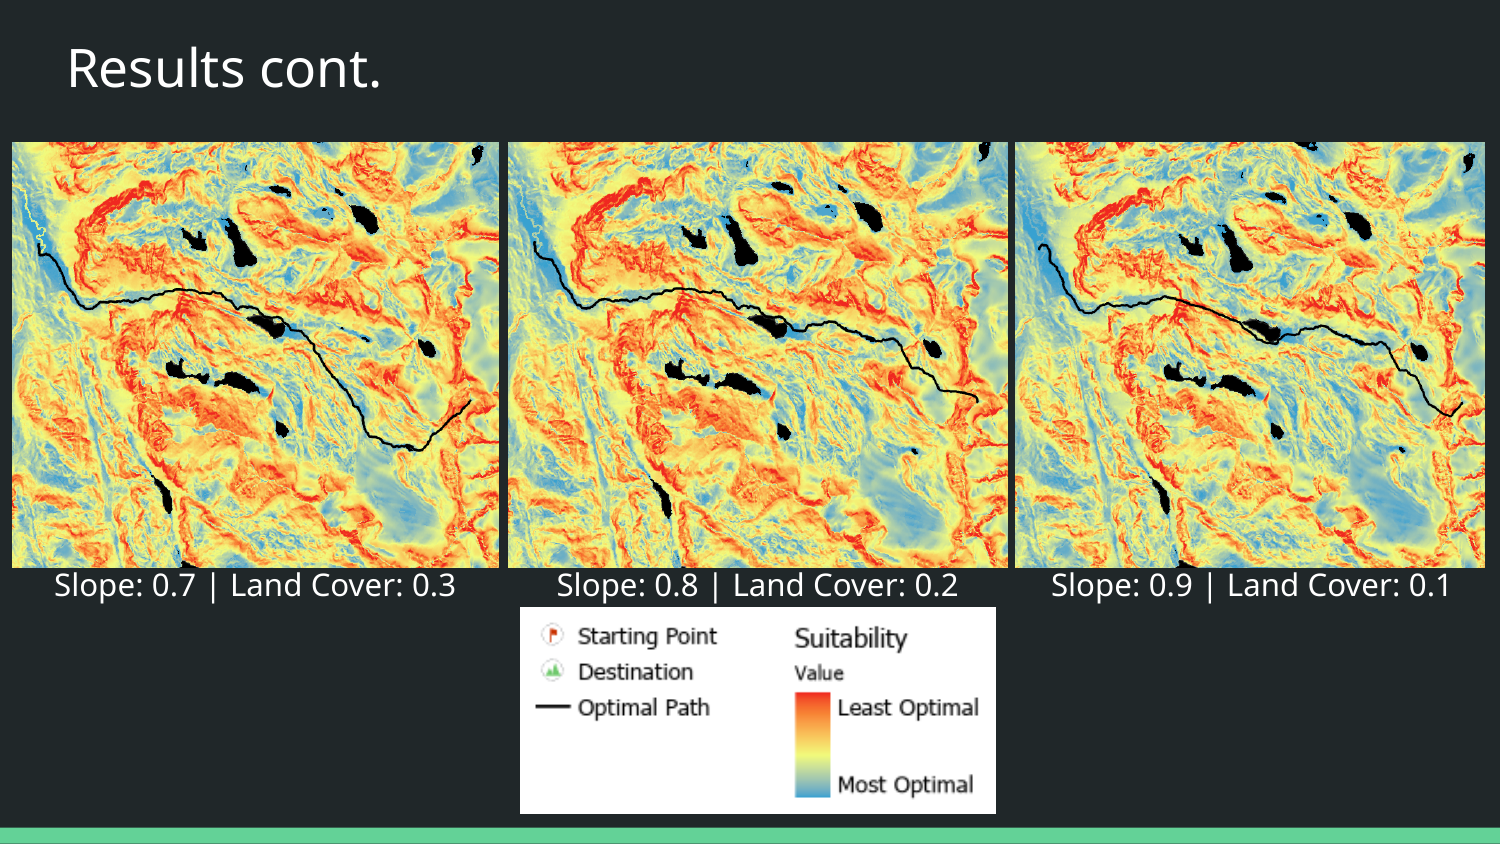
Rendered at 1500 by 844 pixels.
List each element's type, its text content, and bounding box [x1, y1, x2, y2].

picture [12, 141, 499, 568]
text_box Slope: 0.8 | Land Cover: 0.2 [508, 575, 1008, 608]
text_box Slope: 0.9 | Land Cover: 0.1 [1014, 549, 1490, 608]
text_box Slope: 0.7 | Land Cover: 0.3 [9, 573, 502, 608]
title Results cont. [51, 19, 1449, 113]
picture [1014, 142, 1485, 568]
picture [508, 142, 1008, 568]
picture [520, 607, 996, 814]
